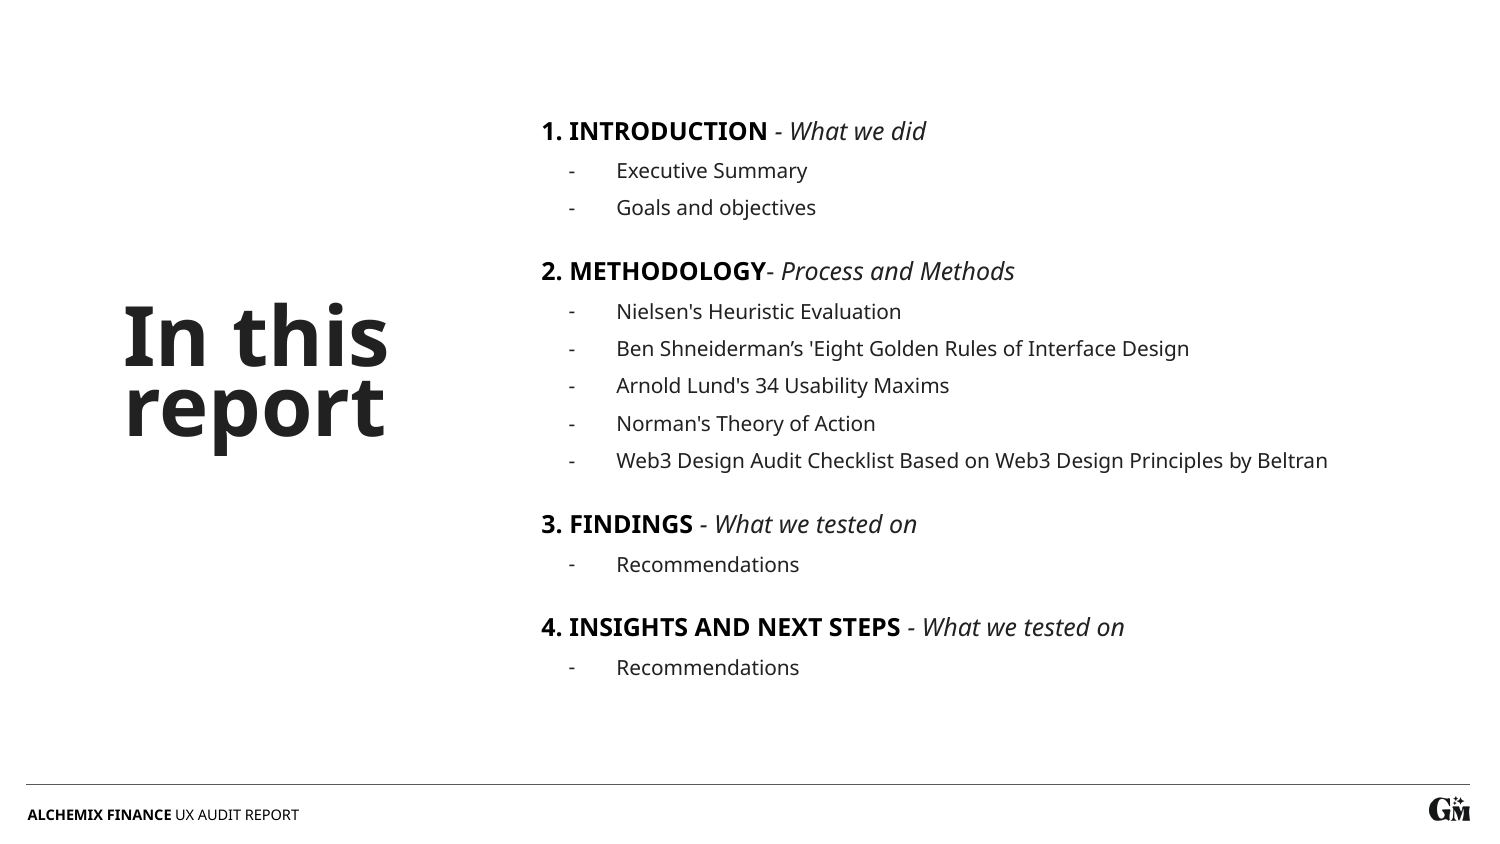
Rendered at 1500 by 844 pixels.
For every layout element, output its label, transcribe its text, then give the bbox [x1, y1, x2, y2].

text_box 1. INTRODUCTION - What we did Executive Summary Goals and objectives 2. METHODOLOGY- Process and Methods Nielsen's Heuristic Evaluation Ben Shneiderman’s 'Eight Golden Rules of Interface Design Arnold Lund's 34 Usability Maxims Norman's Theory of Action Web3 Design Audit Checklist Based on Web3 Design Principles by Beltran 3. FINDINGS - What we tested on Recommendations 4. INSIGHTS AND NEXT STEPS - What we tested on Recommendations [526, 85, 1439, 695]
text_box In this report [108, 295, 421, 466]
picture [1429, 796, 1470, 821]
